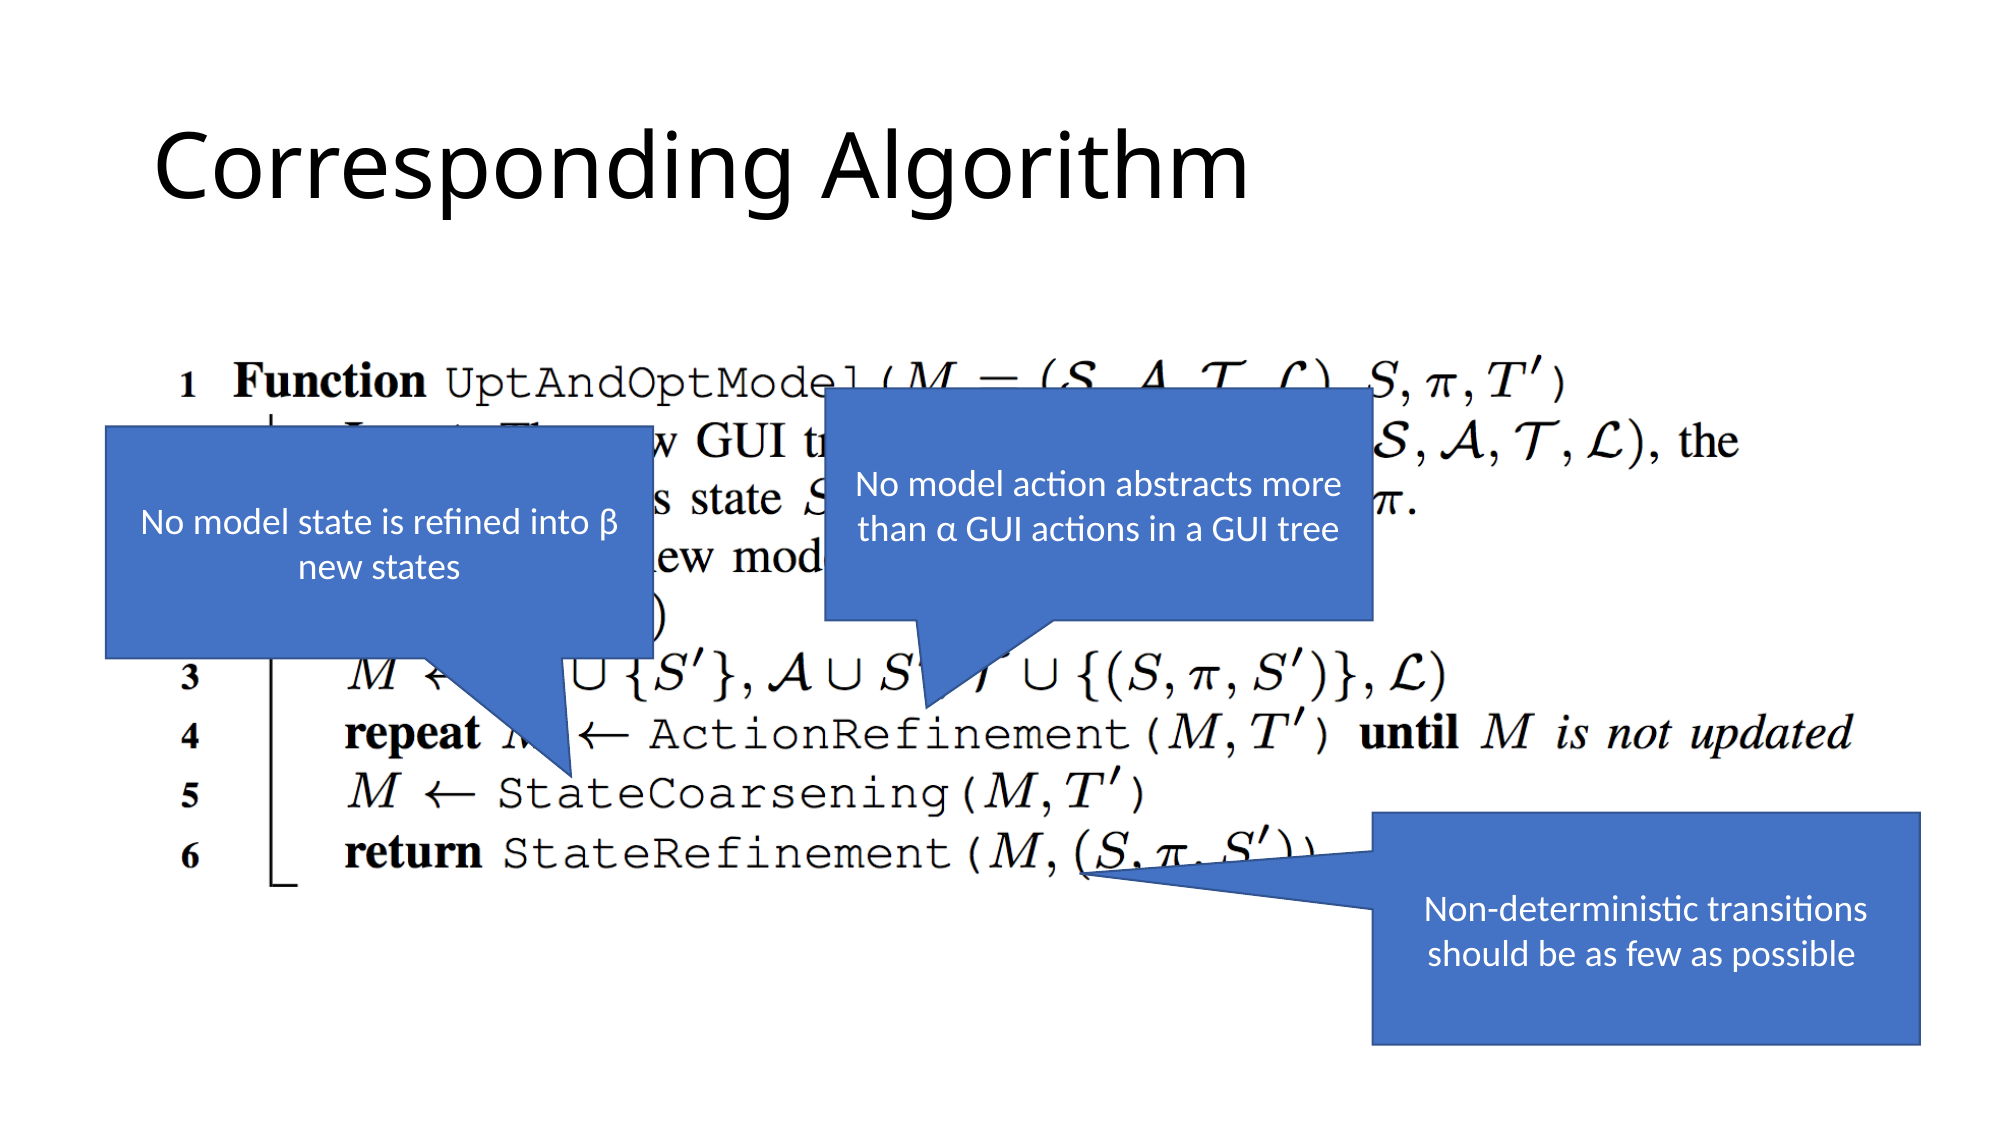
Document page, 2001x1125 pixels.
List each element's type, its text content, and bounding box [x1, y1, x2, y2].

title Corresponding Algorithm [137, 59, 1863, 278]
text_box Non-deterministic transitions should be as few as possible [1230, 811, 1921, 1046]
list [168, 352, 1894, 893]
text_box No model state is refined into β new states [104, 425, 168, 660]
